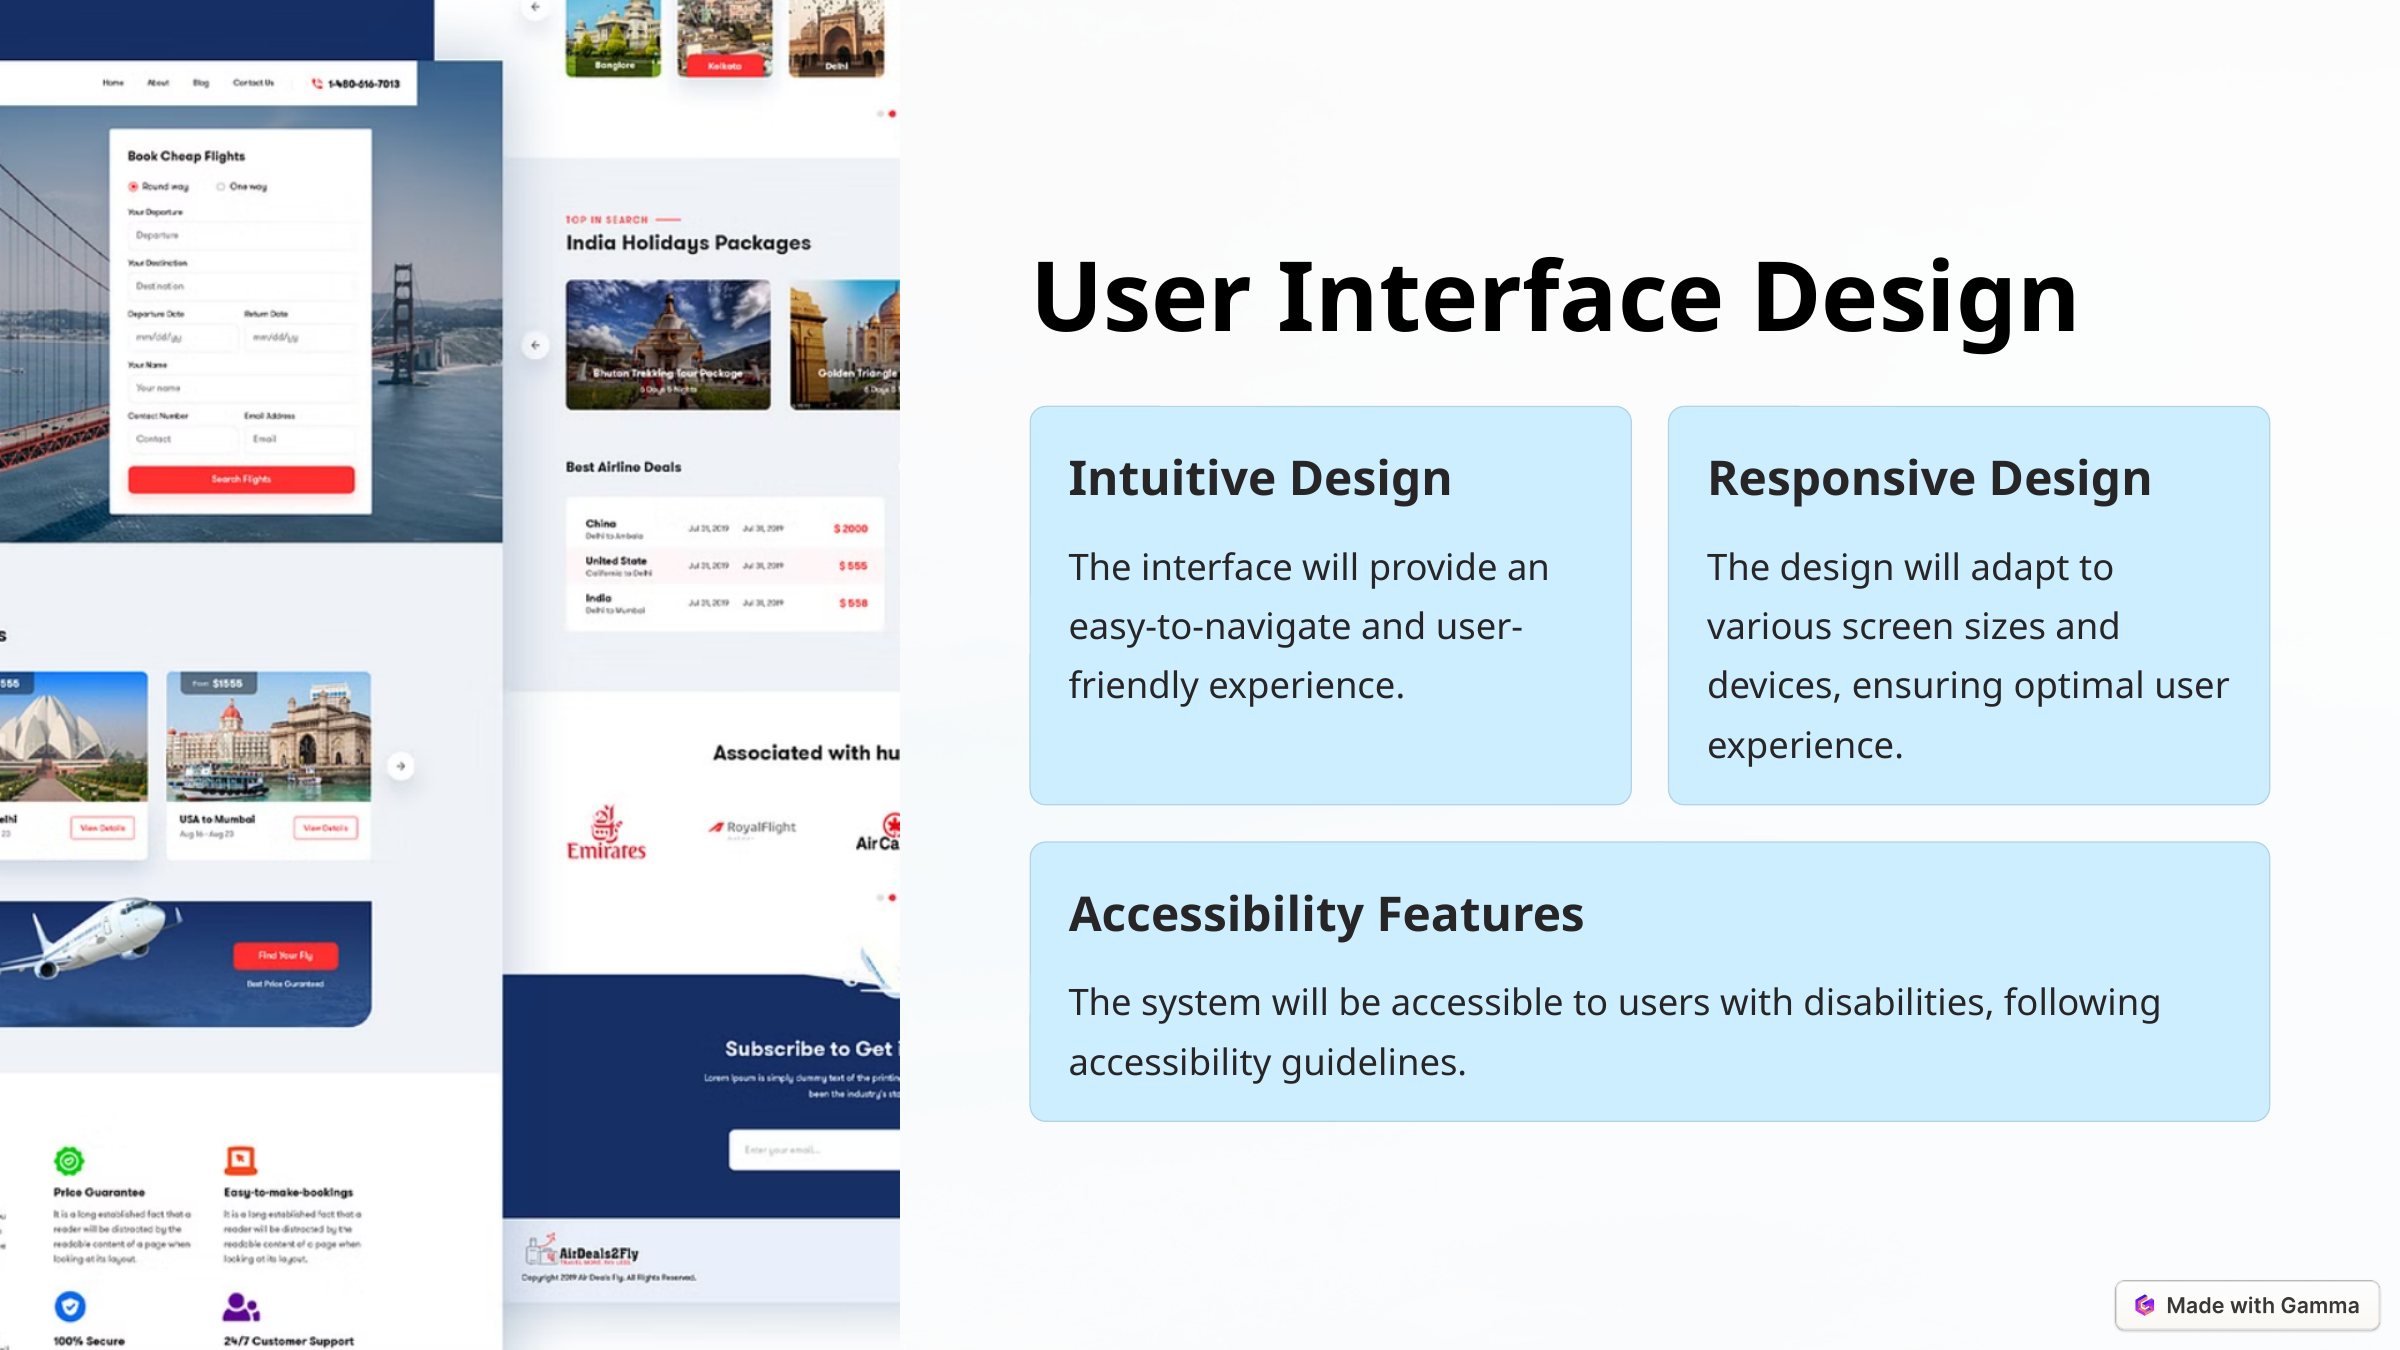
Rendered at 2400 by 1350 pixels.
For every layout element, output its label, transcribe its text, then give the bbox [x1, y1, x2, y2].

picture [2106, 1271, 2389, 1339]
text_box The design will adapt to various screen sizes and devices, ensuring optimal user experience. [1706, 528, 2232, 767]
picture [0, 0, 900, 1350]
text_box User Interface Design [1030, 228, 2007, 351]
text_box [1668, 406, 2270, 805]
text_box The interface will provide an easy-to-navigate and user-friendly experience. [1068, 528, 1593, 707]
text_box Responsive Design [1706, 444, 2196, 506]
text_box Accessibility Features [1068, 880, 1558, 942]
text_box [1030, 841, 2270, 1122]
text_box The system will be accessible to users with disabilities, following accessibility guidelines. [1068, 963, 2232, 1083]
text_box Intuitive Design [1068, 444, 1557, 506]
text_box [1030, 406, 1632, 805]
